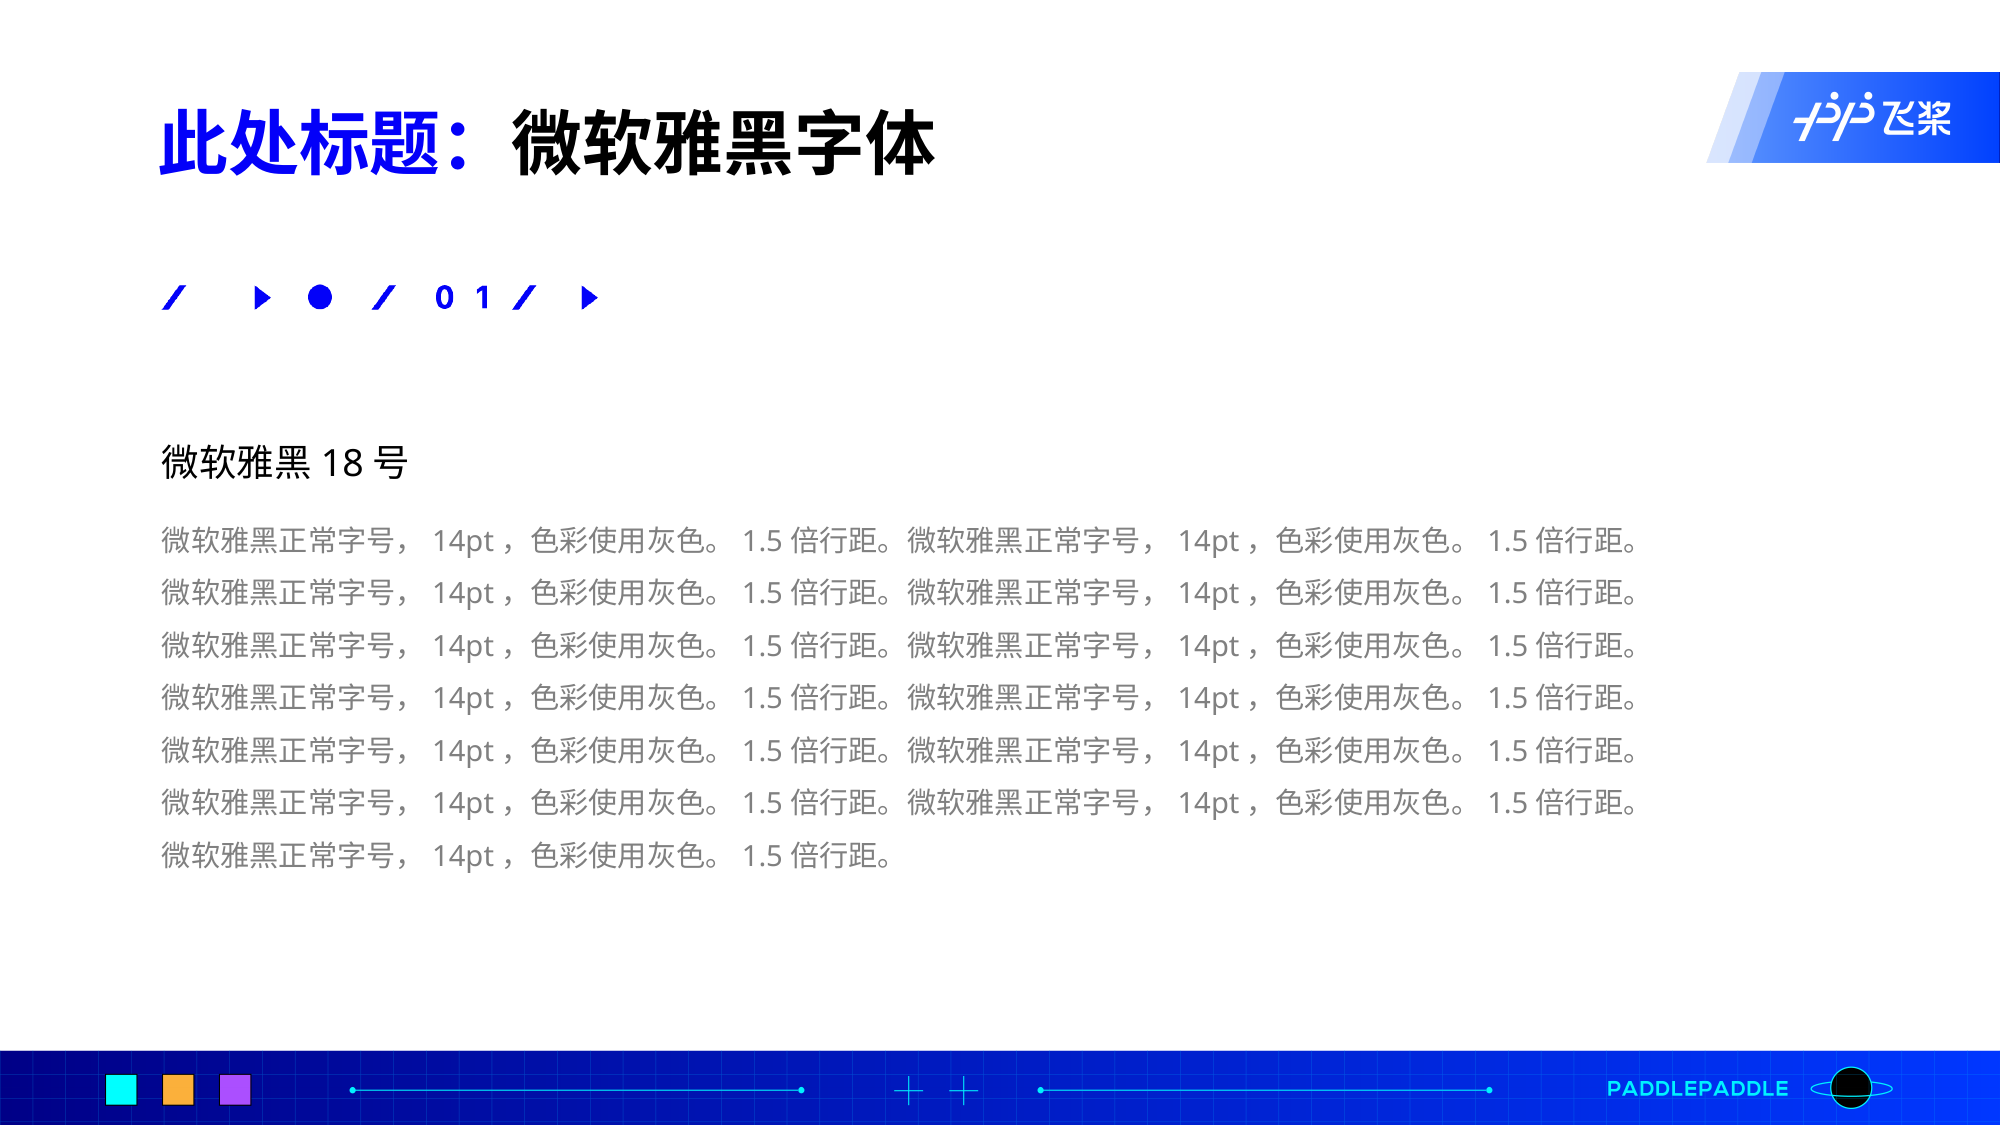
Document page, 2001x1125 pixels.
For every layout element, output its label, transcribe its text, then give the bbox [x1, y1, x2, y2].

picture [1679, 72, 2000, 163]
picture [161, 284, 598, 310]
picture [0, 1047, 161, 1125]
text_box 微软雅黑18号 微软雅黑正常字号，14pt，色彩使用灰色。1.5倍行距。微软雅黑正常字号，14pt，色彩使用灰色。1.5倍行距。微软雅黑正常字号，14pt，色彩使用灰色。1.5倍行距。微软雅黑正常字号，14pt，色彩使用灰色。1.5倍行距。微软雅黑正常字号，14pt，色彩使用灰色。1.5倍行距。微软雅黑正常字号，14pt，色彩使用灰色。1.5倍行距。微软雅黑正常字号，14pt，色彩使用灰色。1.5倍行距。微软雅黑正常字号，14pt，色彩使用灰色。1.5倍行距。微软雅黑正常字号，14pt，色彩使用灰色。1.5倍行距。微软雅黑正常字号，14pt，色彩使用灰色。1.5倍行距。微软雅黑正常字号，14pt，色彩使用灰色。1.5倍行距。微软雅黑正常字号，14pt，色彩使用灰色。1.5倍行距。微软雅黑正常字号，14pt，色彩使用灰色。1.5倍行距。 [161, 419, 1708, 1125]
picture [1708, 1047, 2000, 1125]
text_box 此处标题：微软雅黑字体 [142, 49, 1581, 184]
